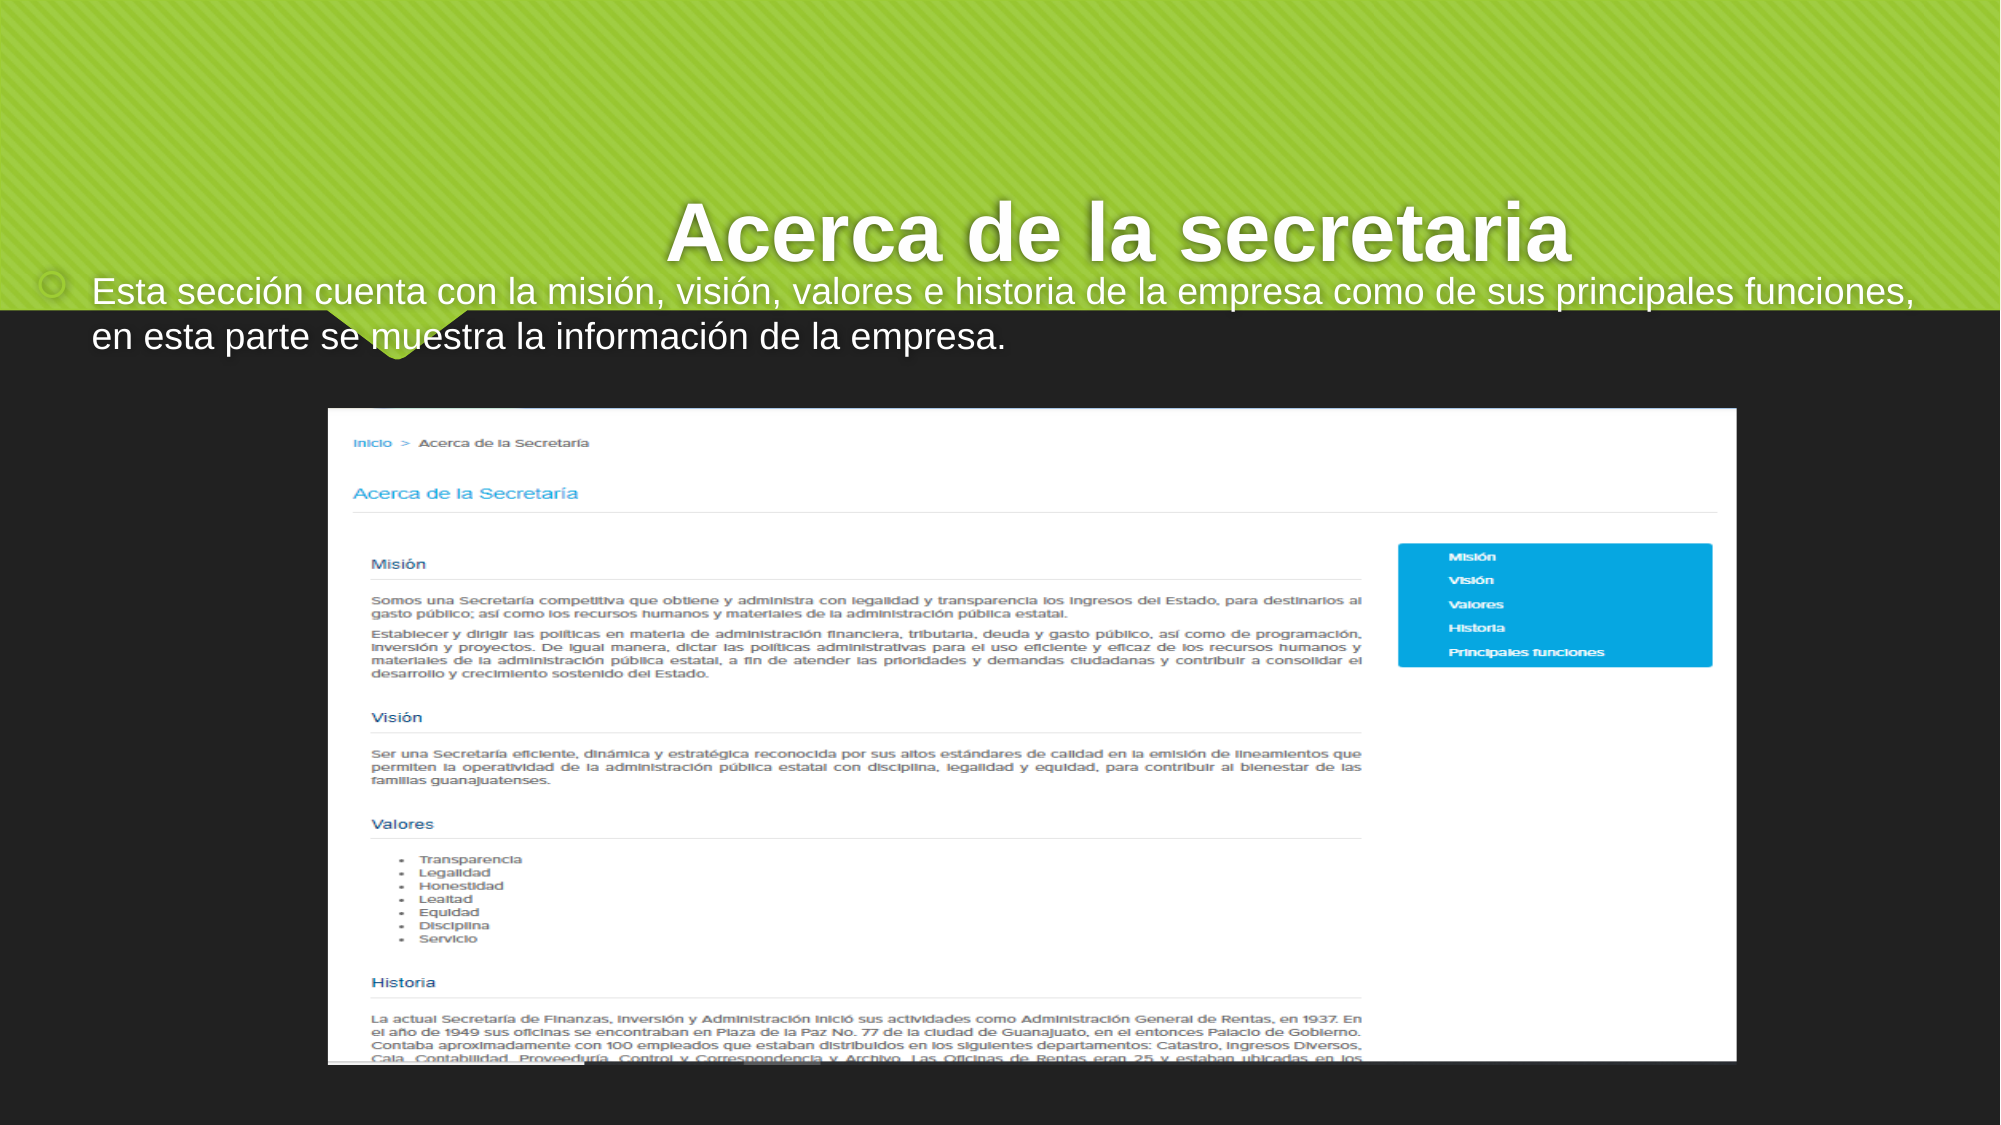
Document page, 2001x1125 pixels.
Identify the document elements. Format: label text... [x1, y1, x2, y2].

picture [327, 408, 1737, 1066]
title Acerca de la secretaria [412, 73, 1826, 254]
list Esta sección cuenta con la misión, visión, valores e historia de la empresa como de sus principales funciones, en esta parte se muestra la información de la empresa. [20, 259, 1972, 365]
